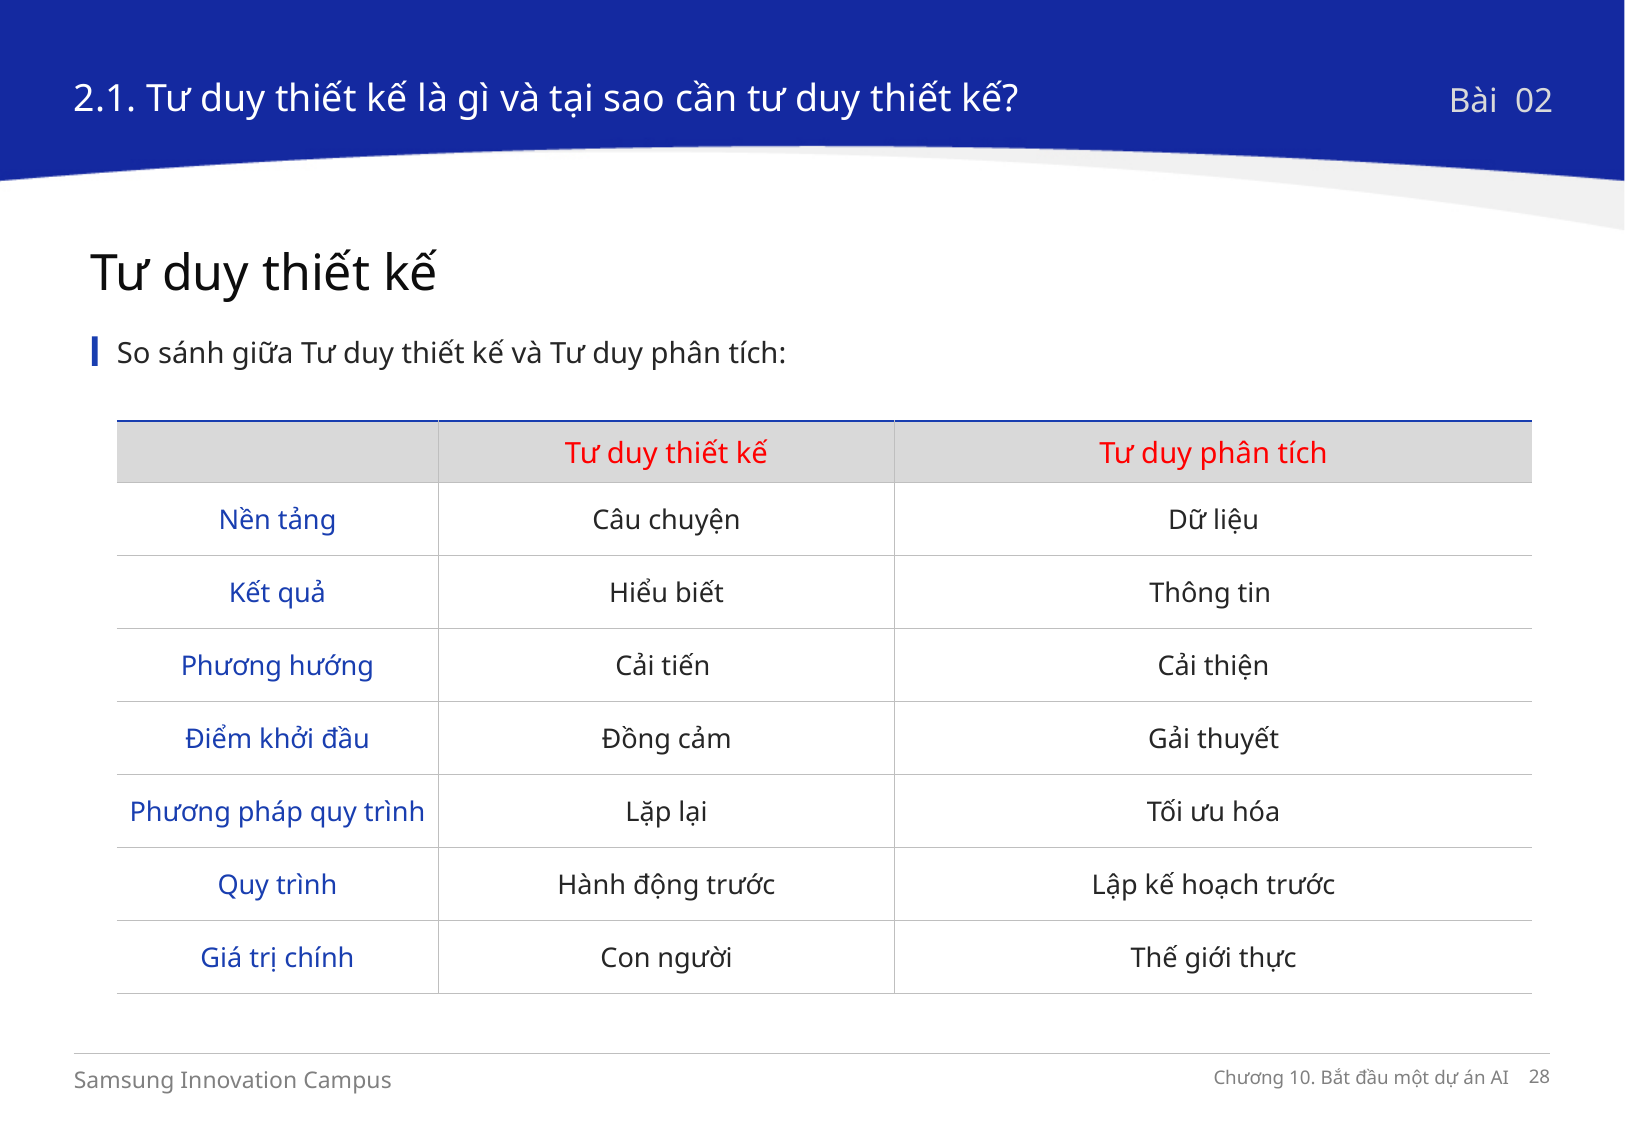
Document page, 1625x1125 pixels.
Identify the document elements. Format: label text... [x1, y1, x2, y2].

table_header [117, 422, 438, 482]
table_cell Kết quả [117, 556, 438, 628]
table_cell Thế giới thực [895, 921, 1532, 993]
table_cell Lặp lại [439, 775, 894, 847]
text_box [91, 334, 1533, 370]
table_cell Cải thiện [895, 629, 1532, 701]
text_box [73, 73, 1554, 120]
table_cell Dữ liệu [895, 483, 1532, 555]
table_cell Hành động trước [439, 848, 894, 920]
table_cell Thông tin [895, 556, 1532, 628]
table_cell Câu chuyện [439, 483, 894, 555]
table_header Tư duy thiết kế [439, 422, 894, 482]
table_cell Điểm khởi đầu [117, 702, 438, 774]
table_cell Con người [439, 921, 894, 993]
table_cell Tối ưu hóa [895, 775, 1532, 847]
table_cell Quy trình [117, 848, 438, 920]
text_box Tư duy thiết kế [89, 240, 1534, 302]
table_cell Cải tiến [439, 629, 894, 701]
table_header Tư duy phân tích [895, 422, 1532, 482]
table_cell Hiểu biết [439, 556, 894, 628]
table_cell Lập kế hoạch trước [895, 848, 1532, 920]
table_cell Nền tảng [117, 483, 438, 555]
table_cell Giá trị chính [117, 921, 438, 993]
table_cell Phương pháp quy trình [117, 775, 438, 847]
picture [0, 0, 1625, 1125]
table_cell Phương hướng [117, 629, 438, 701]
table_cell Đồng cảm [439, 702, 894, 774]
table_cell Gải thuyết [895, 702, 1532, 774]
